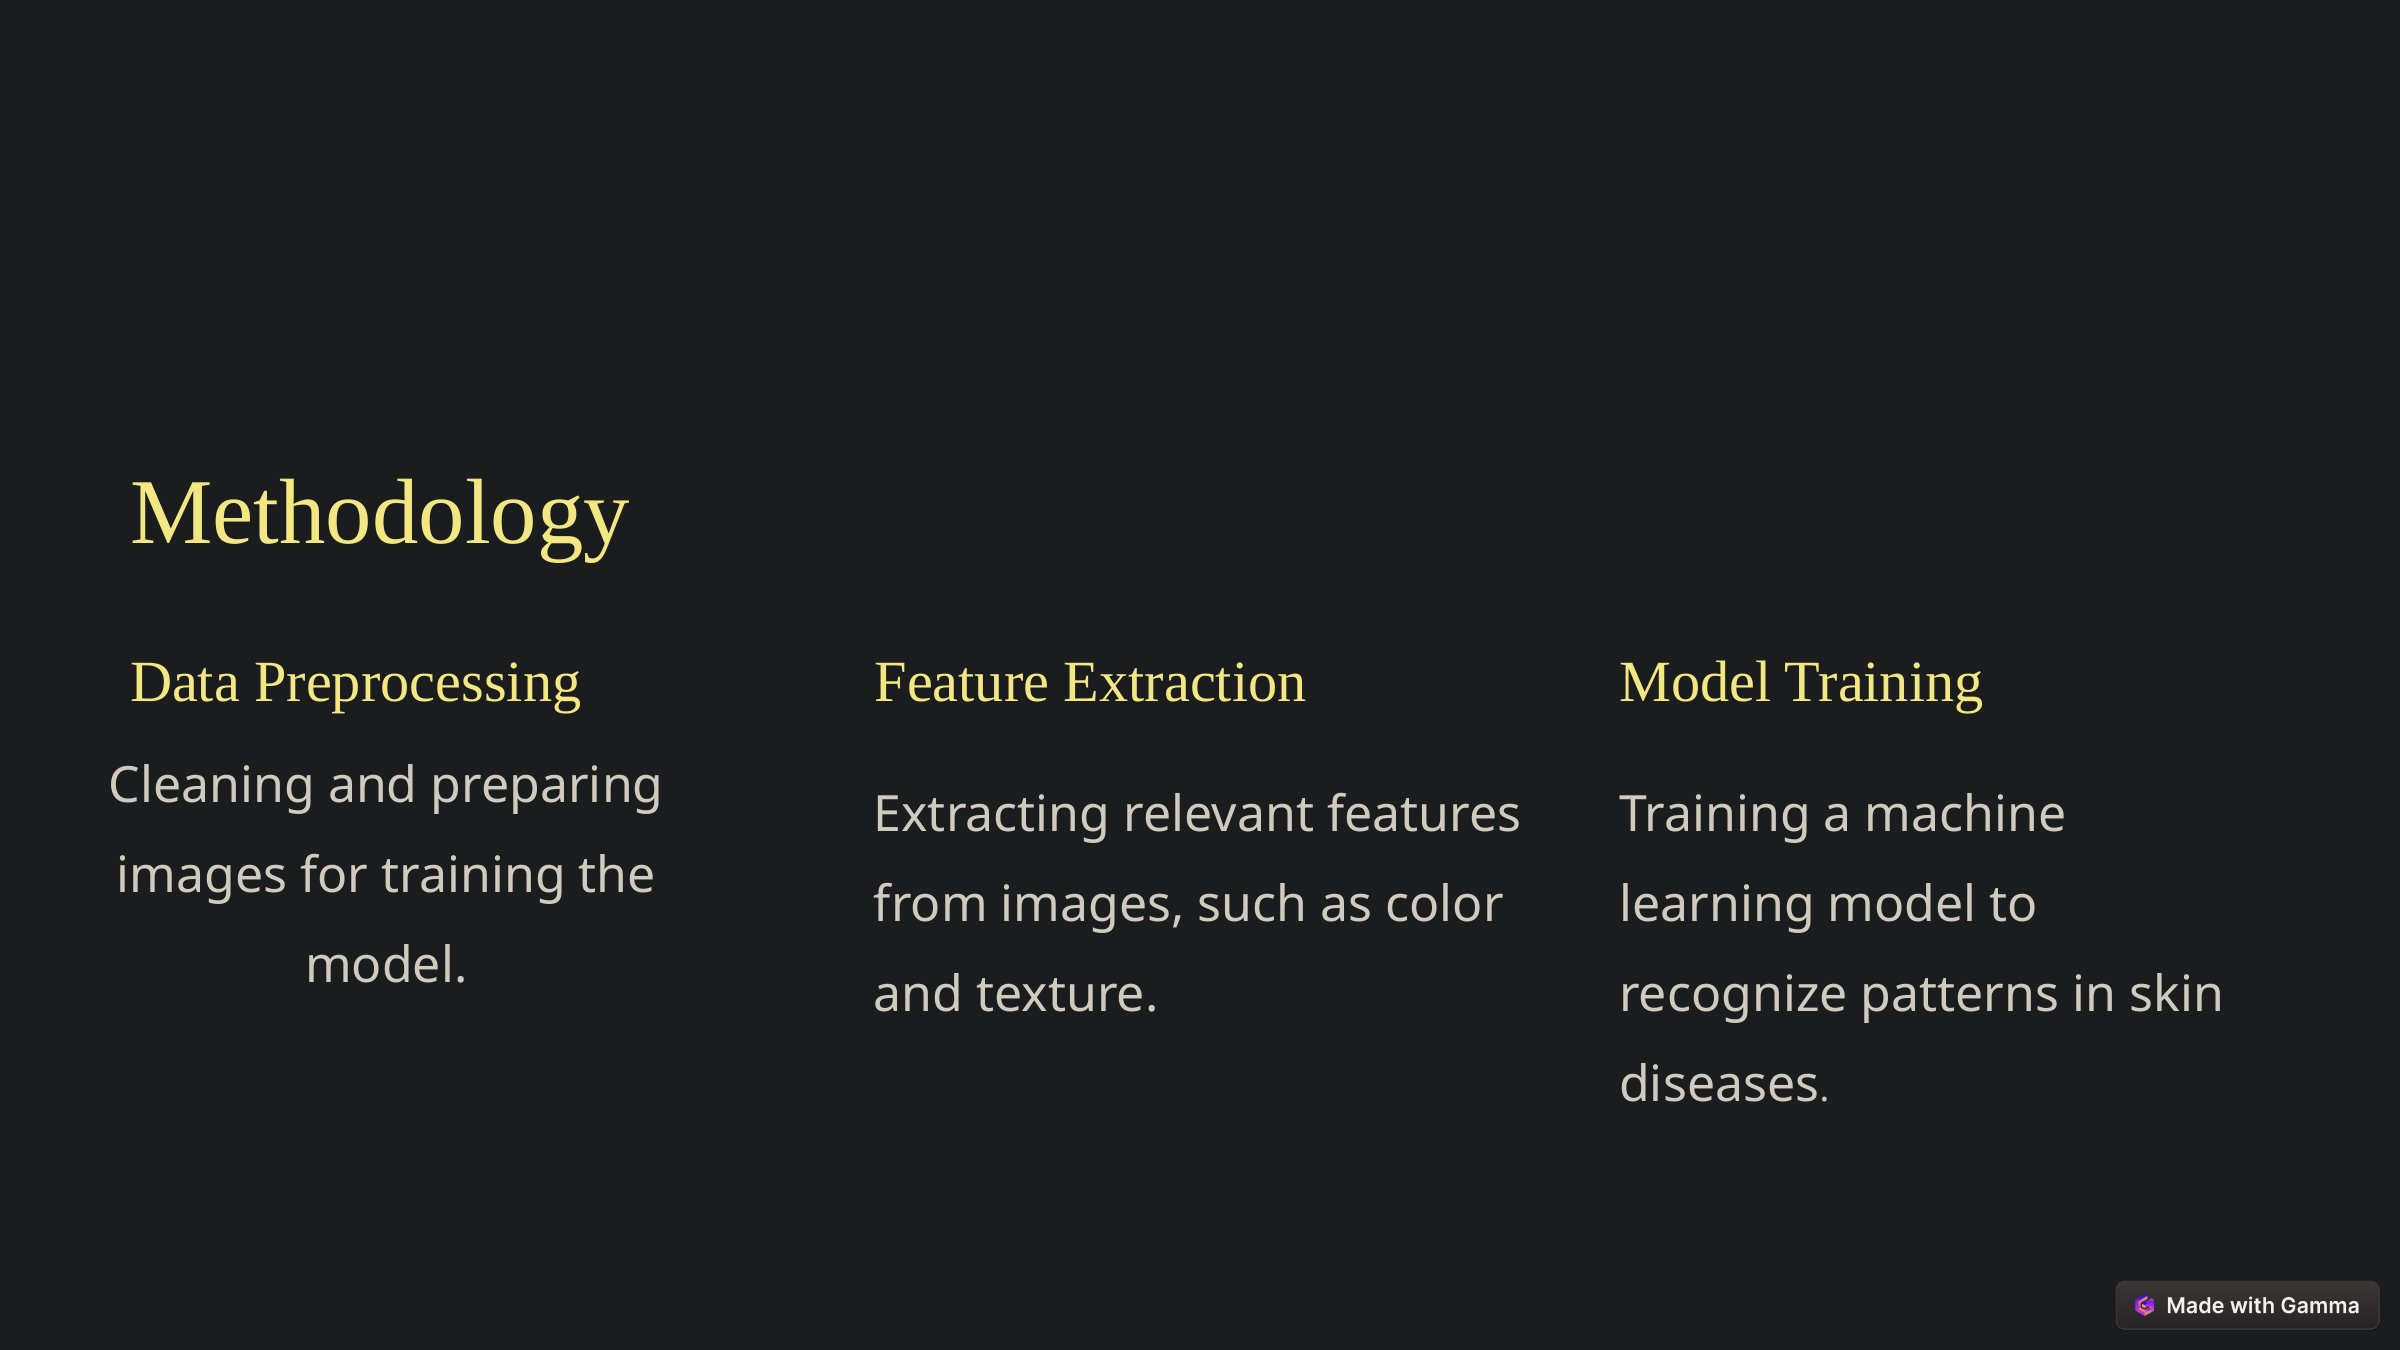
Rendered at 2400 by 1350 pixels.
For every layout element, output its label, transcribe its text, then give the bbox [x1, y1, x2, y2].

text_box Data Preprocessing [130, 655, 596, 714]
text_box Methodology [130, 446, 1061, 563]
text_box Extracting relevant features from images, such as color and texture. [873, 751, 1527, 871]
text_box Training a machine learning model to recognize patterns in skin diseases. [1619, 751, 2272, 871]
text_box Feature Extraction [874, 655, 1340, 714]
text_box Model Training [1619, 655, 2085, 714]
text_box Cleaning and preparing images for training the model. [60, 722, 713, 899]
picture [2106, 1271, 2389, 1339]
